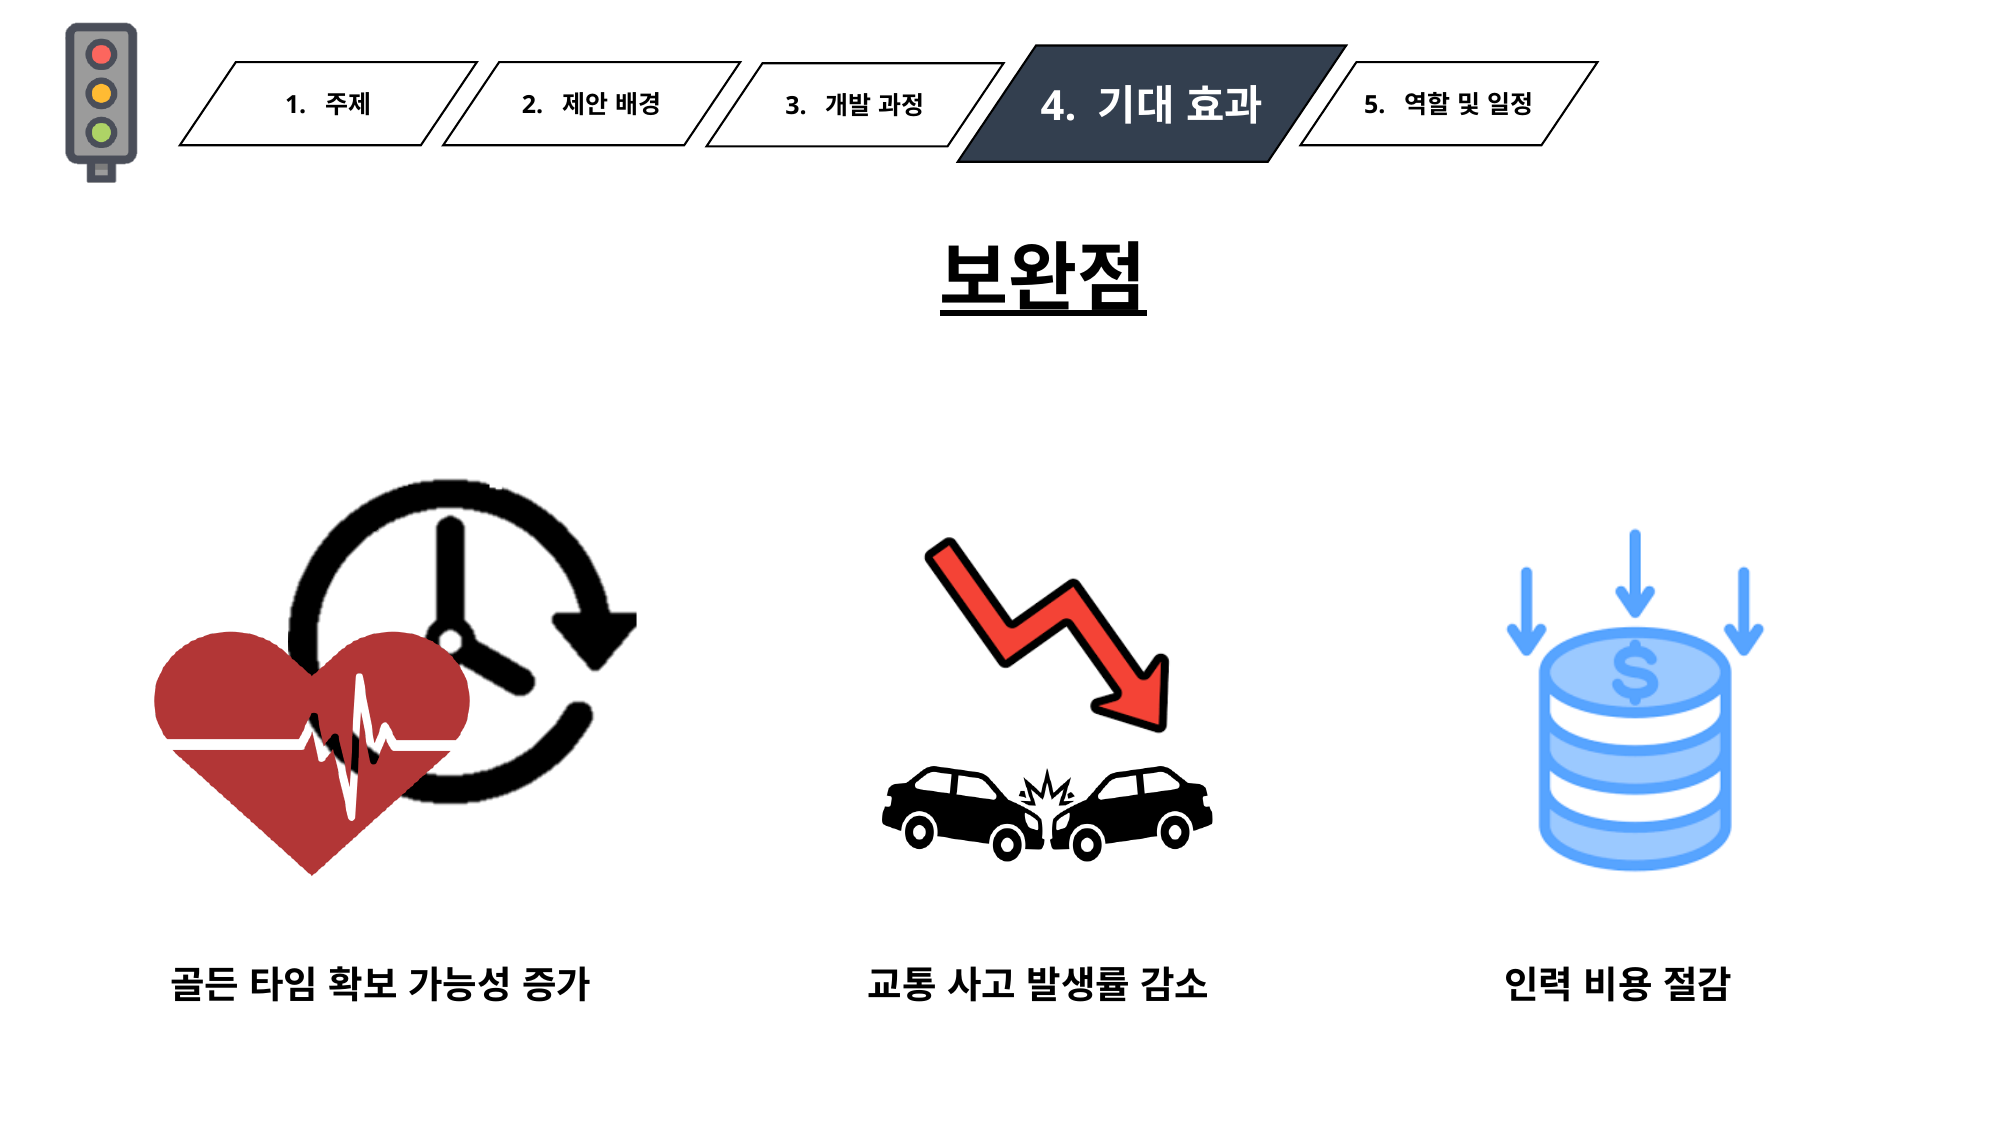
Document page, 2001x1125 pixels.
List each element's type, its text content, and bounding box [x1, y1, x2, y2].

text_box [1459, 524, 1812, 1014]
text_box 1. 주제 [177, 61, 479, 147]
text_box 4. 기대 효과 [955, 44, 1349, 163]
text_box 보완점 [925, 222, 1185, 327]
text_box 5. 역할 및 일정 [1298, 61, 1600, 147]
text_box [142, 466, 658, 1014]
text_box 3. 개발 과정 [704, 62, 1006, 148]
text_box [852, 506, 1257, 1014]
text_box 2. 제안 배경 [441, 61, 743, 147]
picture [39, 18, 163, 191]
